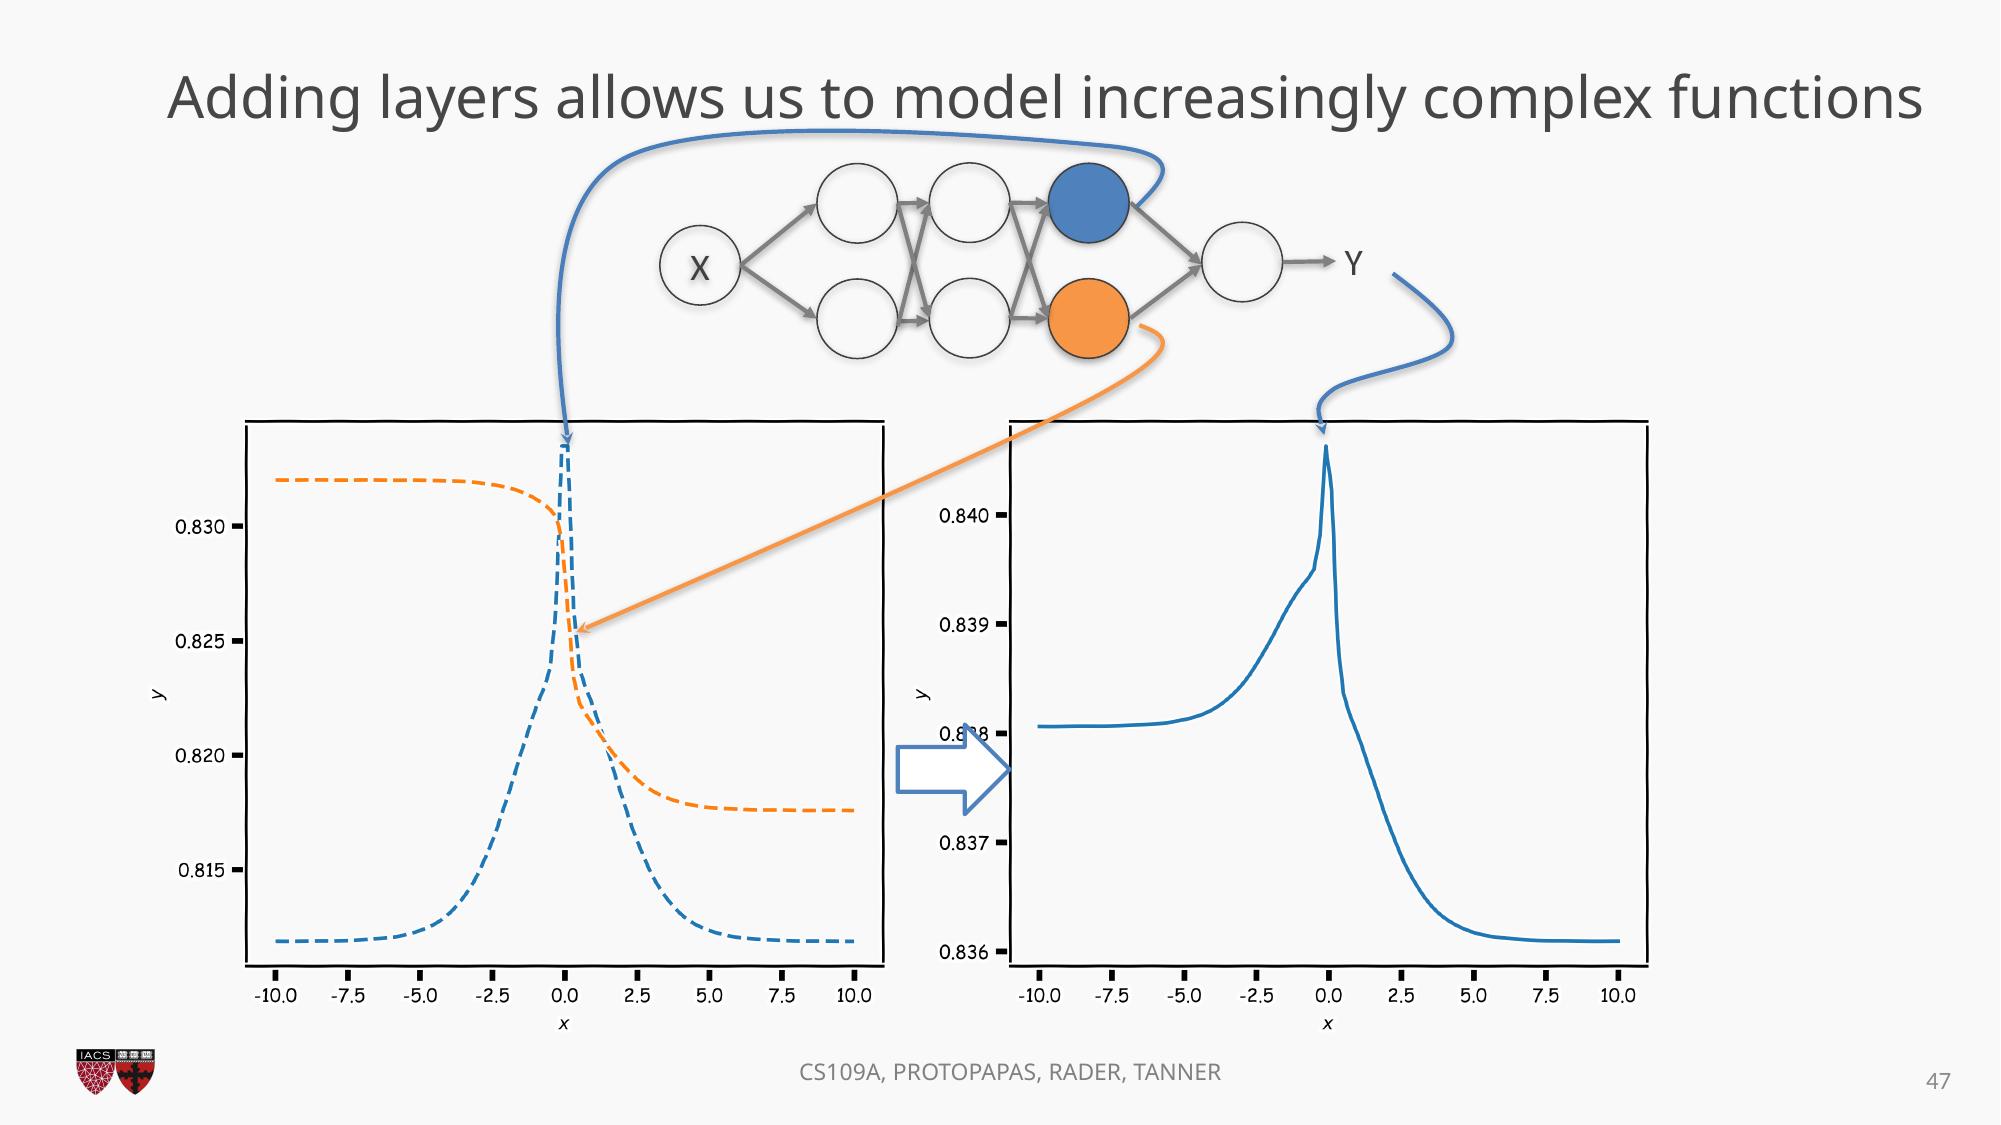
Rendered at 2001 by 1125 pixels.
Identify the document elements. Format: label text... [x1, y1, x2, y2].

picture [0, 325, 1848, 1125]
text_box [897, 162, 1008, 359]
text_box Adding layers allows us to model increasingly complex functions [152, 52, 2000, 399]
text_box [659, 163, 895, 359]
text_box [1382, 272, 1448, 322]
slide_number 47 [1855, 1050, 1967, 1110]
text_box [557, 129, 1164, 322]
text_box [1130, 202, 1379, 319]
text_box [1009, 163, 1130, 359]
